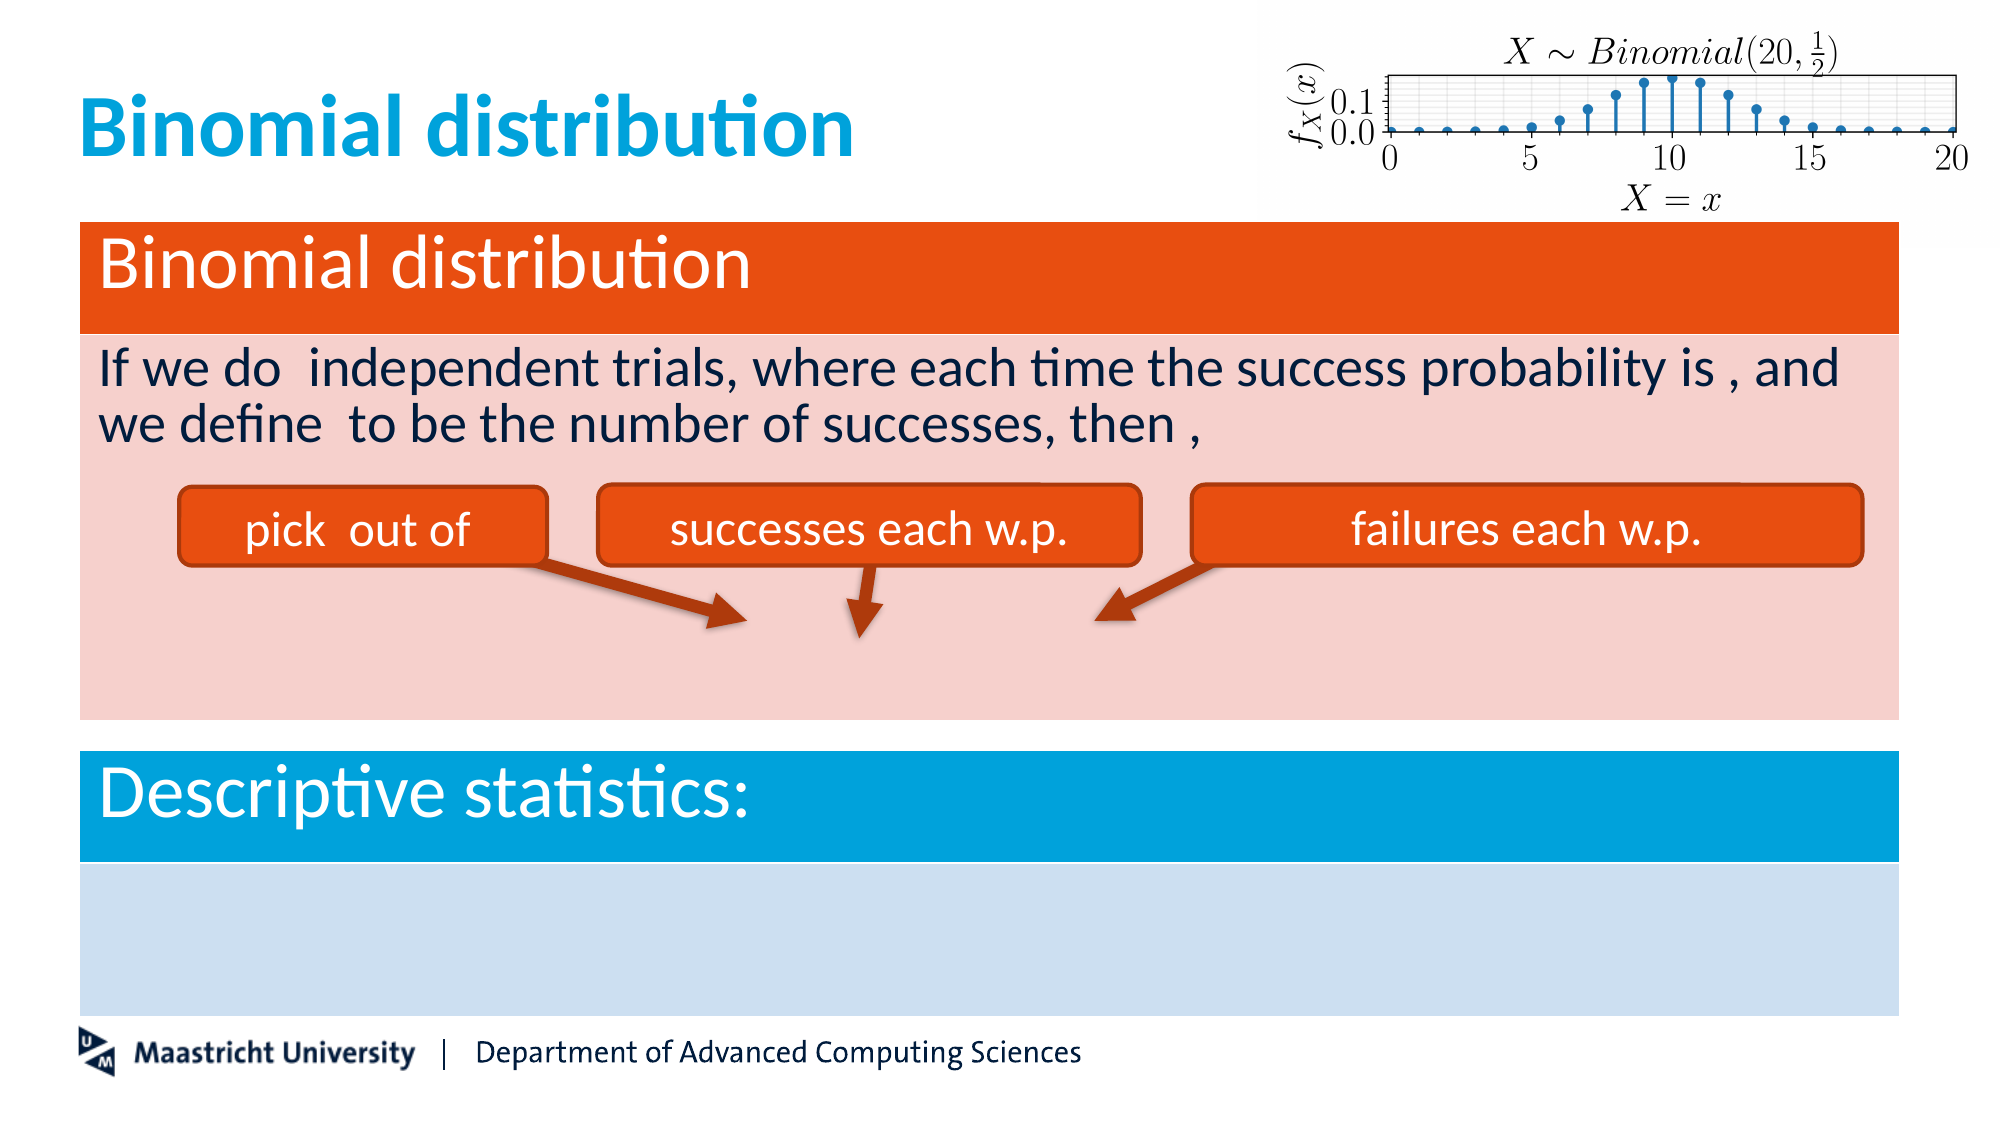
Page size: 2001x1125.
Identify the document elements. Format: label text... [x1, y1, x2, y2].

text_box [1094, 484, 1863, 621]
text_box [597, 484, 1141, 639]
title Binomial distribution [78, 67, 1252, 192]
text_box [178, 486, 748, 621]
picture [1257, 0, 2000, 248]
